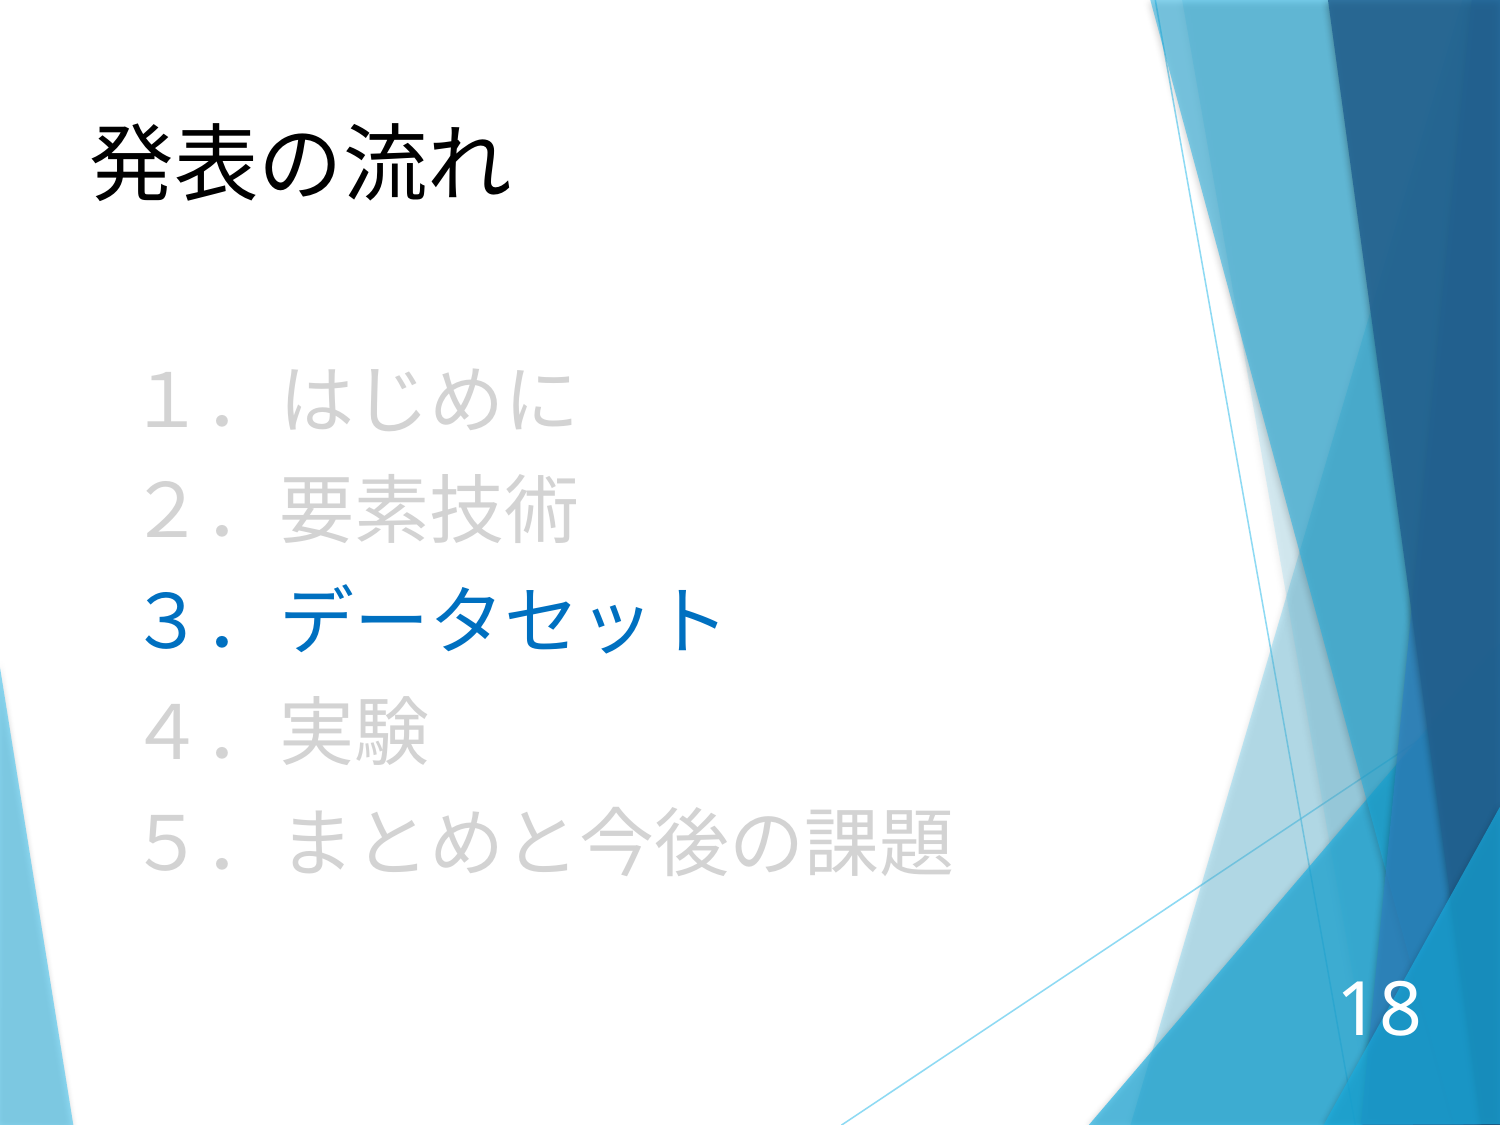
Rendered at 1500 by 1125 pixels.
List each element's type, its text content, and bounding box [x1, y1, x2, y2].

text_box １．はじめに ２．要素技術 ３．データセット ４．実験 ５．まとめと今後の課題 [114, 344, 1235, 986]
text_box 発表の流れ [75, 103, 553, 219]
slide_number 18 [1311, 971, 1438, 1051]
